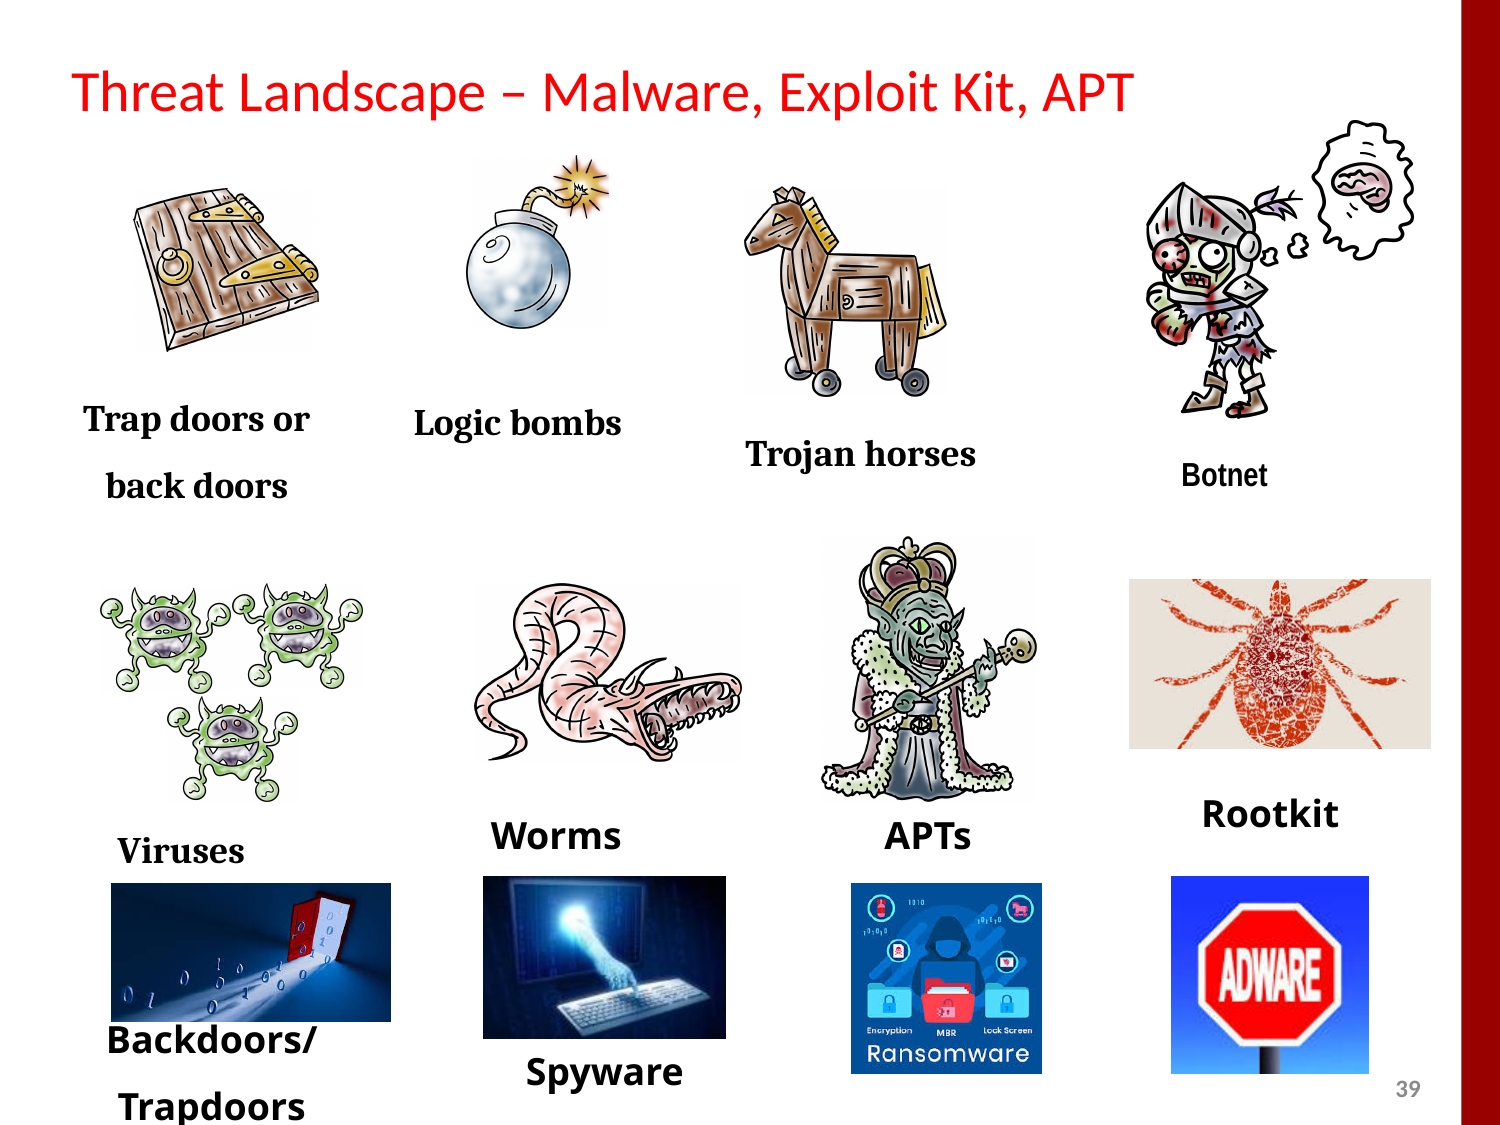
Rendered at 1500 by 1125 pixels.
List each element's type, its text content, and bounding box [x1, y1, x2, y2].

text_box Backdoors/Trapdoors [25, 999, 398, 1122]
picture [1146, 120, 1414, 420]
text_box Botnet [1080, 418, 1369, 519]
text_box Viruses [65, 766, 298, 908]
picture [474, 583, 743, 762]
picture [99, 587, 231, 694]
text_box Logic bombs [356, 344, 680, 475]
picture [483, 875, 727, 1039]
picture [1171, 875, 1370, 1074]
picture [821, 536, 1037, 802]
picture [466, 155, 609, 329]
picture [1128, 579, 1431, 750]
list Trap doors or back doors [52, 356, 341, 457]
picture [167, 695, 298, 802]
text_box Rootkit [1098, 740, 1442, 863]
title Threat Landscape – Malware, Exploit Kit, APT [56, 26, 1303, 152]
picture [133, 188, 319, 352]
picture [232, 582, 363, 689]
picture [110, 882, 391, 1022]
picture [744, 185, 947, 397]
text_box Trojan horses [689, 379, 1033, 502]
text_box Spyware [433, 997, 777, 1120]
picture [851, 882, 1043, 1074]
text_box APTs [812, 752, 1045, 894]
text_box Worms [384, 762, 729, 884]
